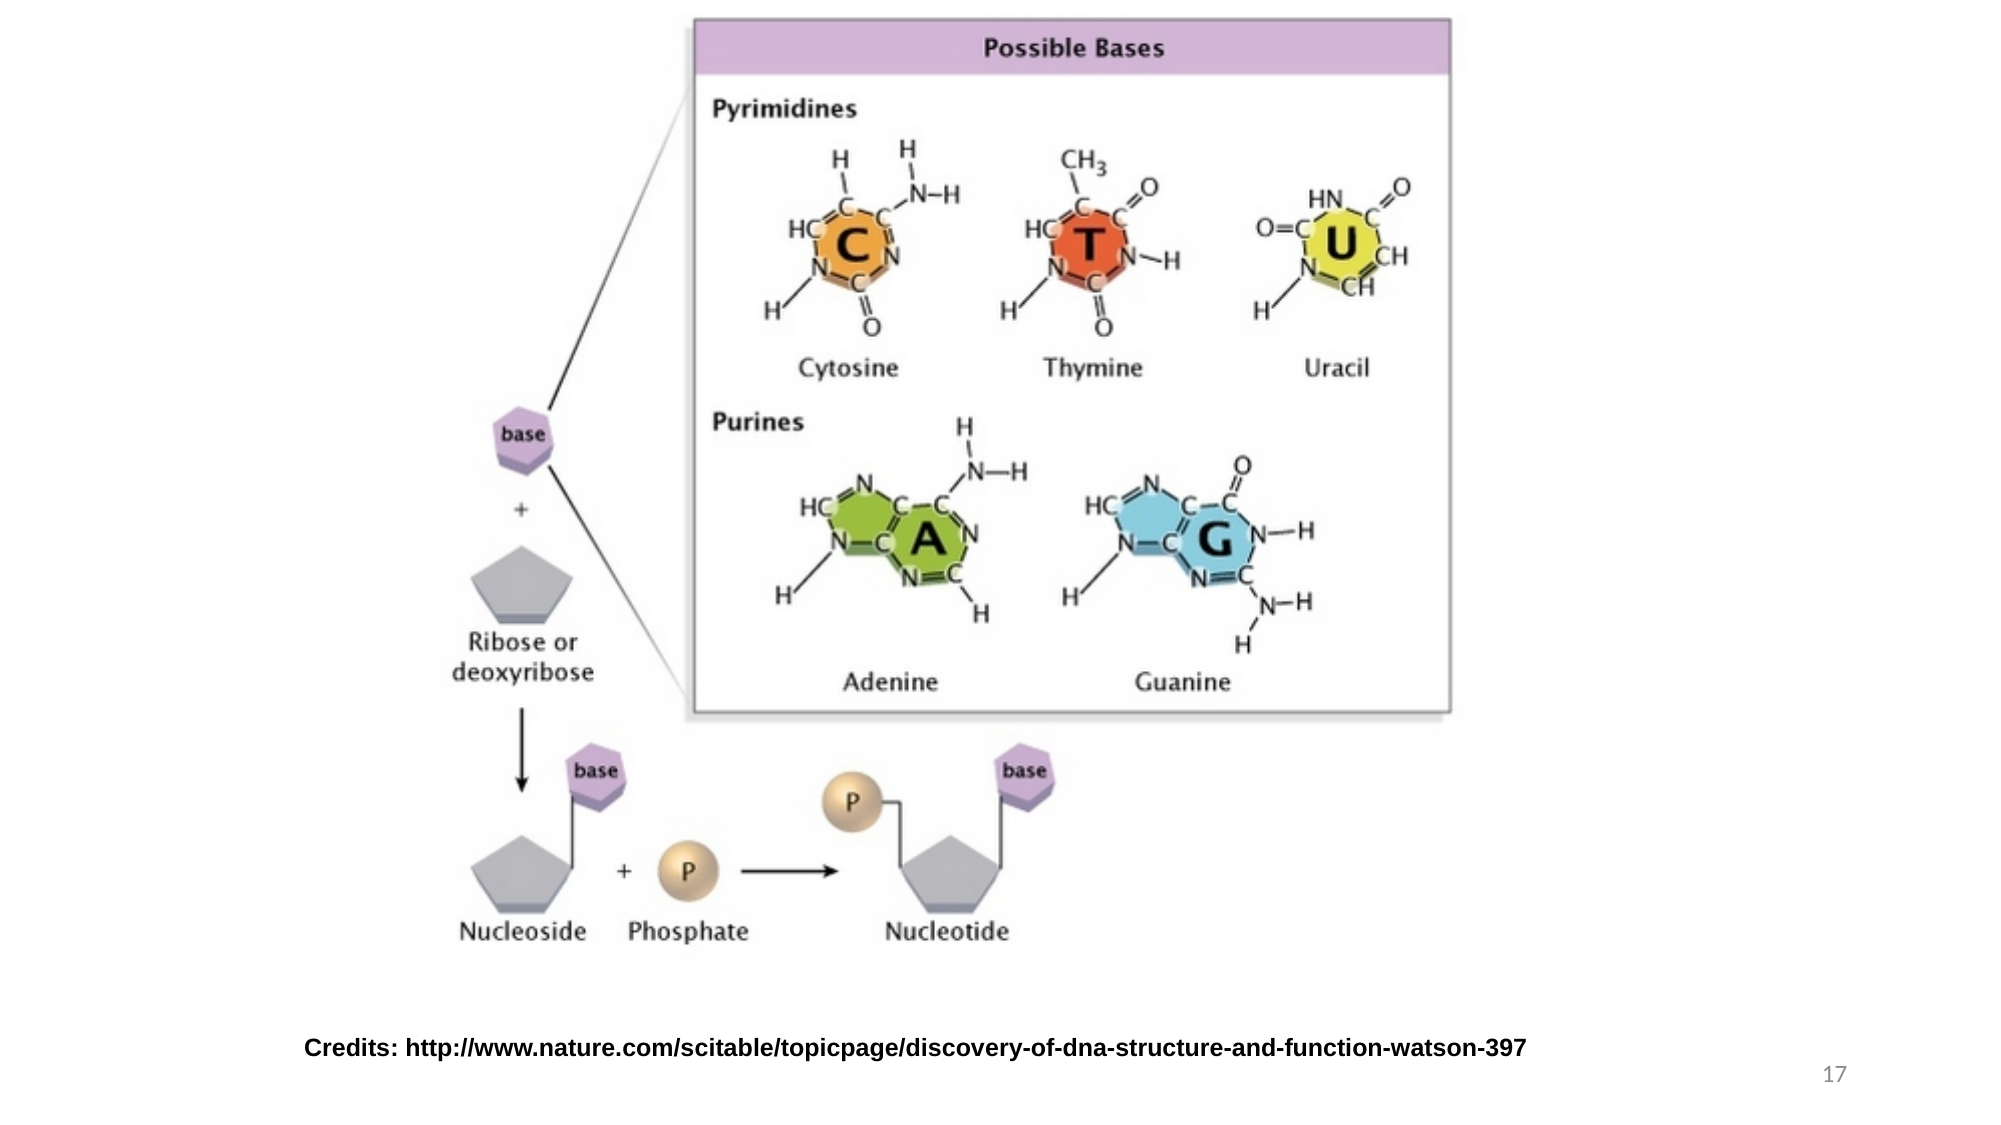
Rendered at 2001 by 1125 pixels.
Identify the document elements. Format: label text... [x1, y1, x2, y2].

text_box Credits: http://www.nature.com/scitable/topicpage/discovery-of-dna-structure-and-function-watson-397 [289, 1024, 1640, 1070]
slide_number 17 [1412, 1042, 1863, 1103]
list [313, 0, 1569, 991]
